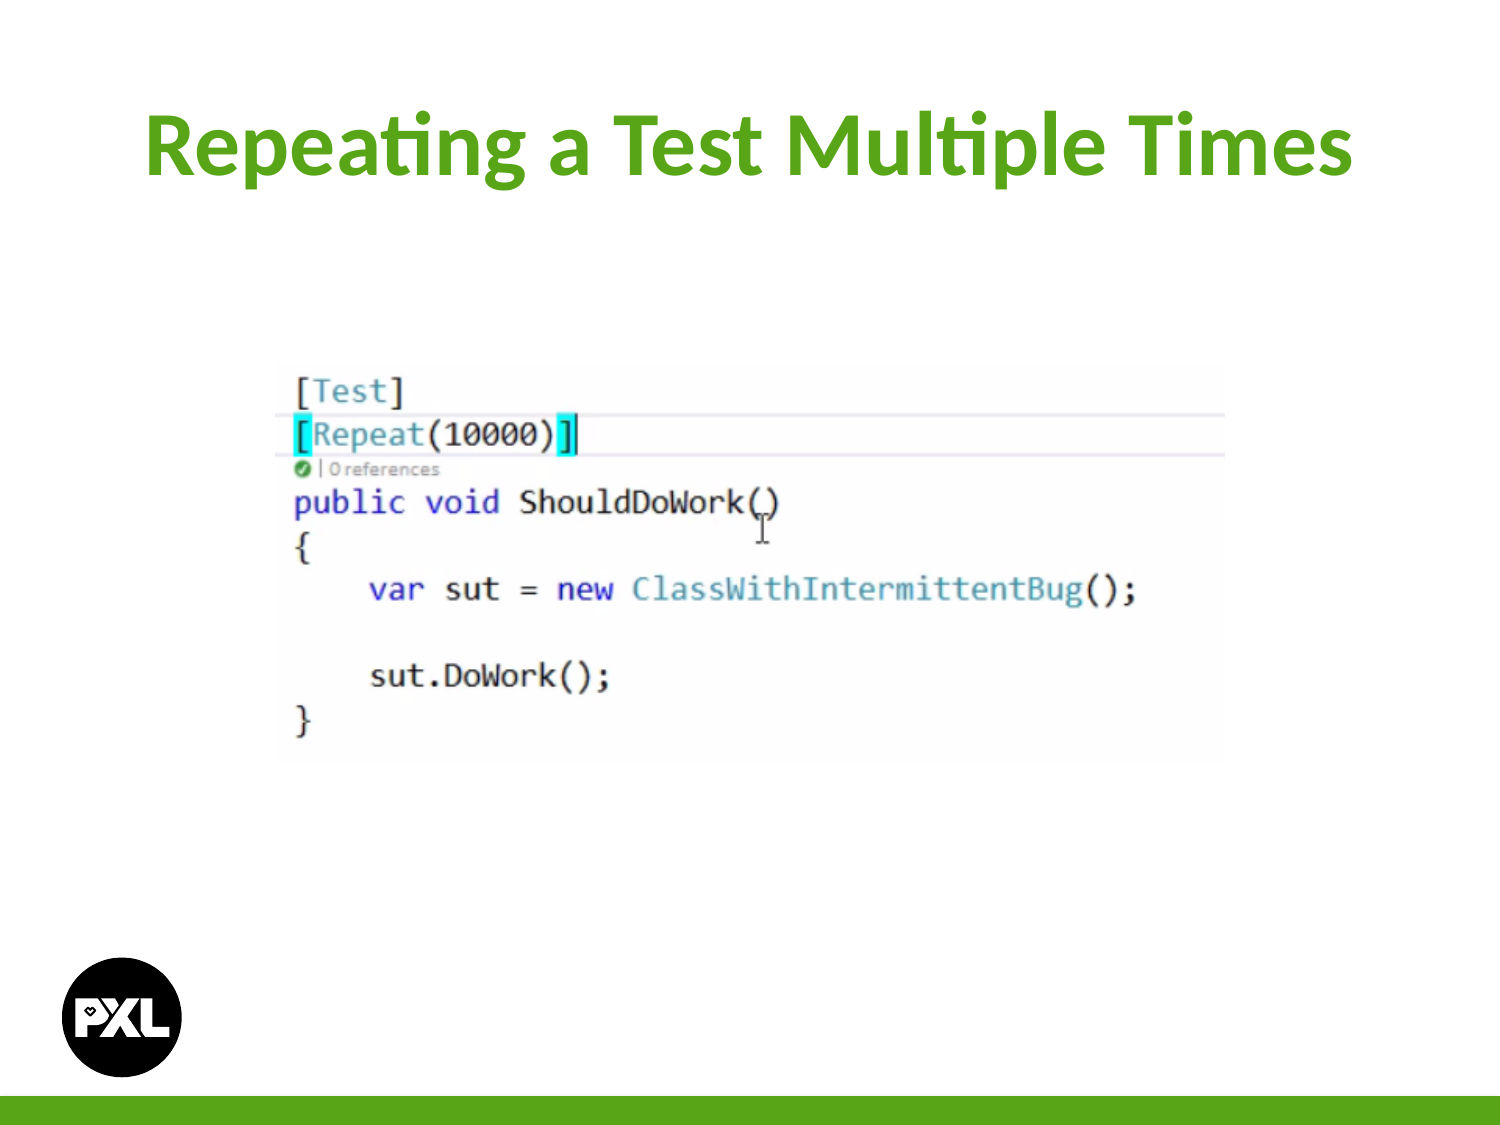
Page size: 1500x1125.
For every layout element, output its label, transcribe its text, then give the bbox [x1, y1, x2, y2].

picture [274, 363, 1226, 762]
title Repeating a Test Multiple Times [75, 45, 1425, 233]
